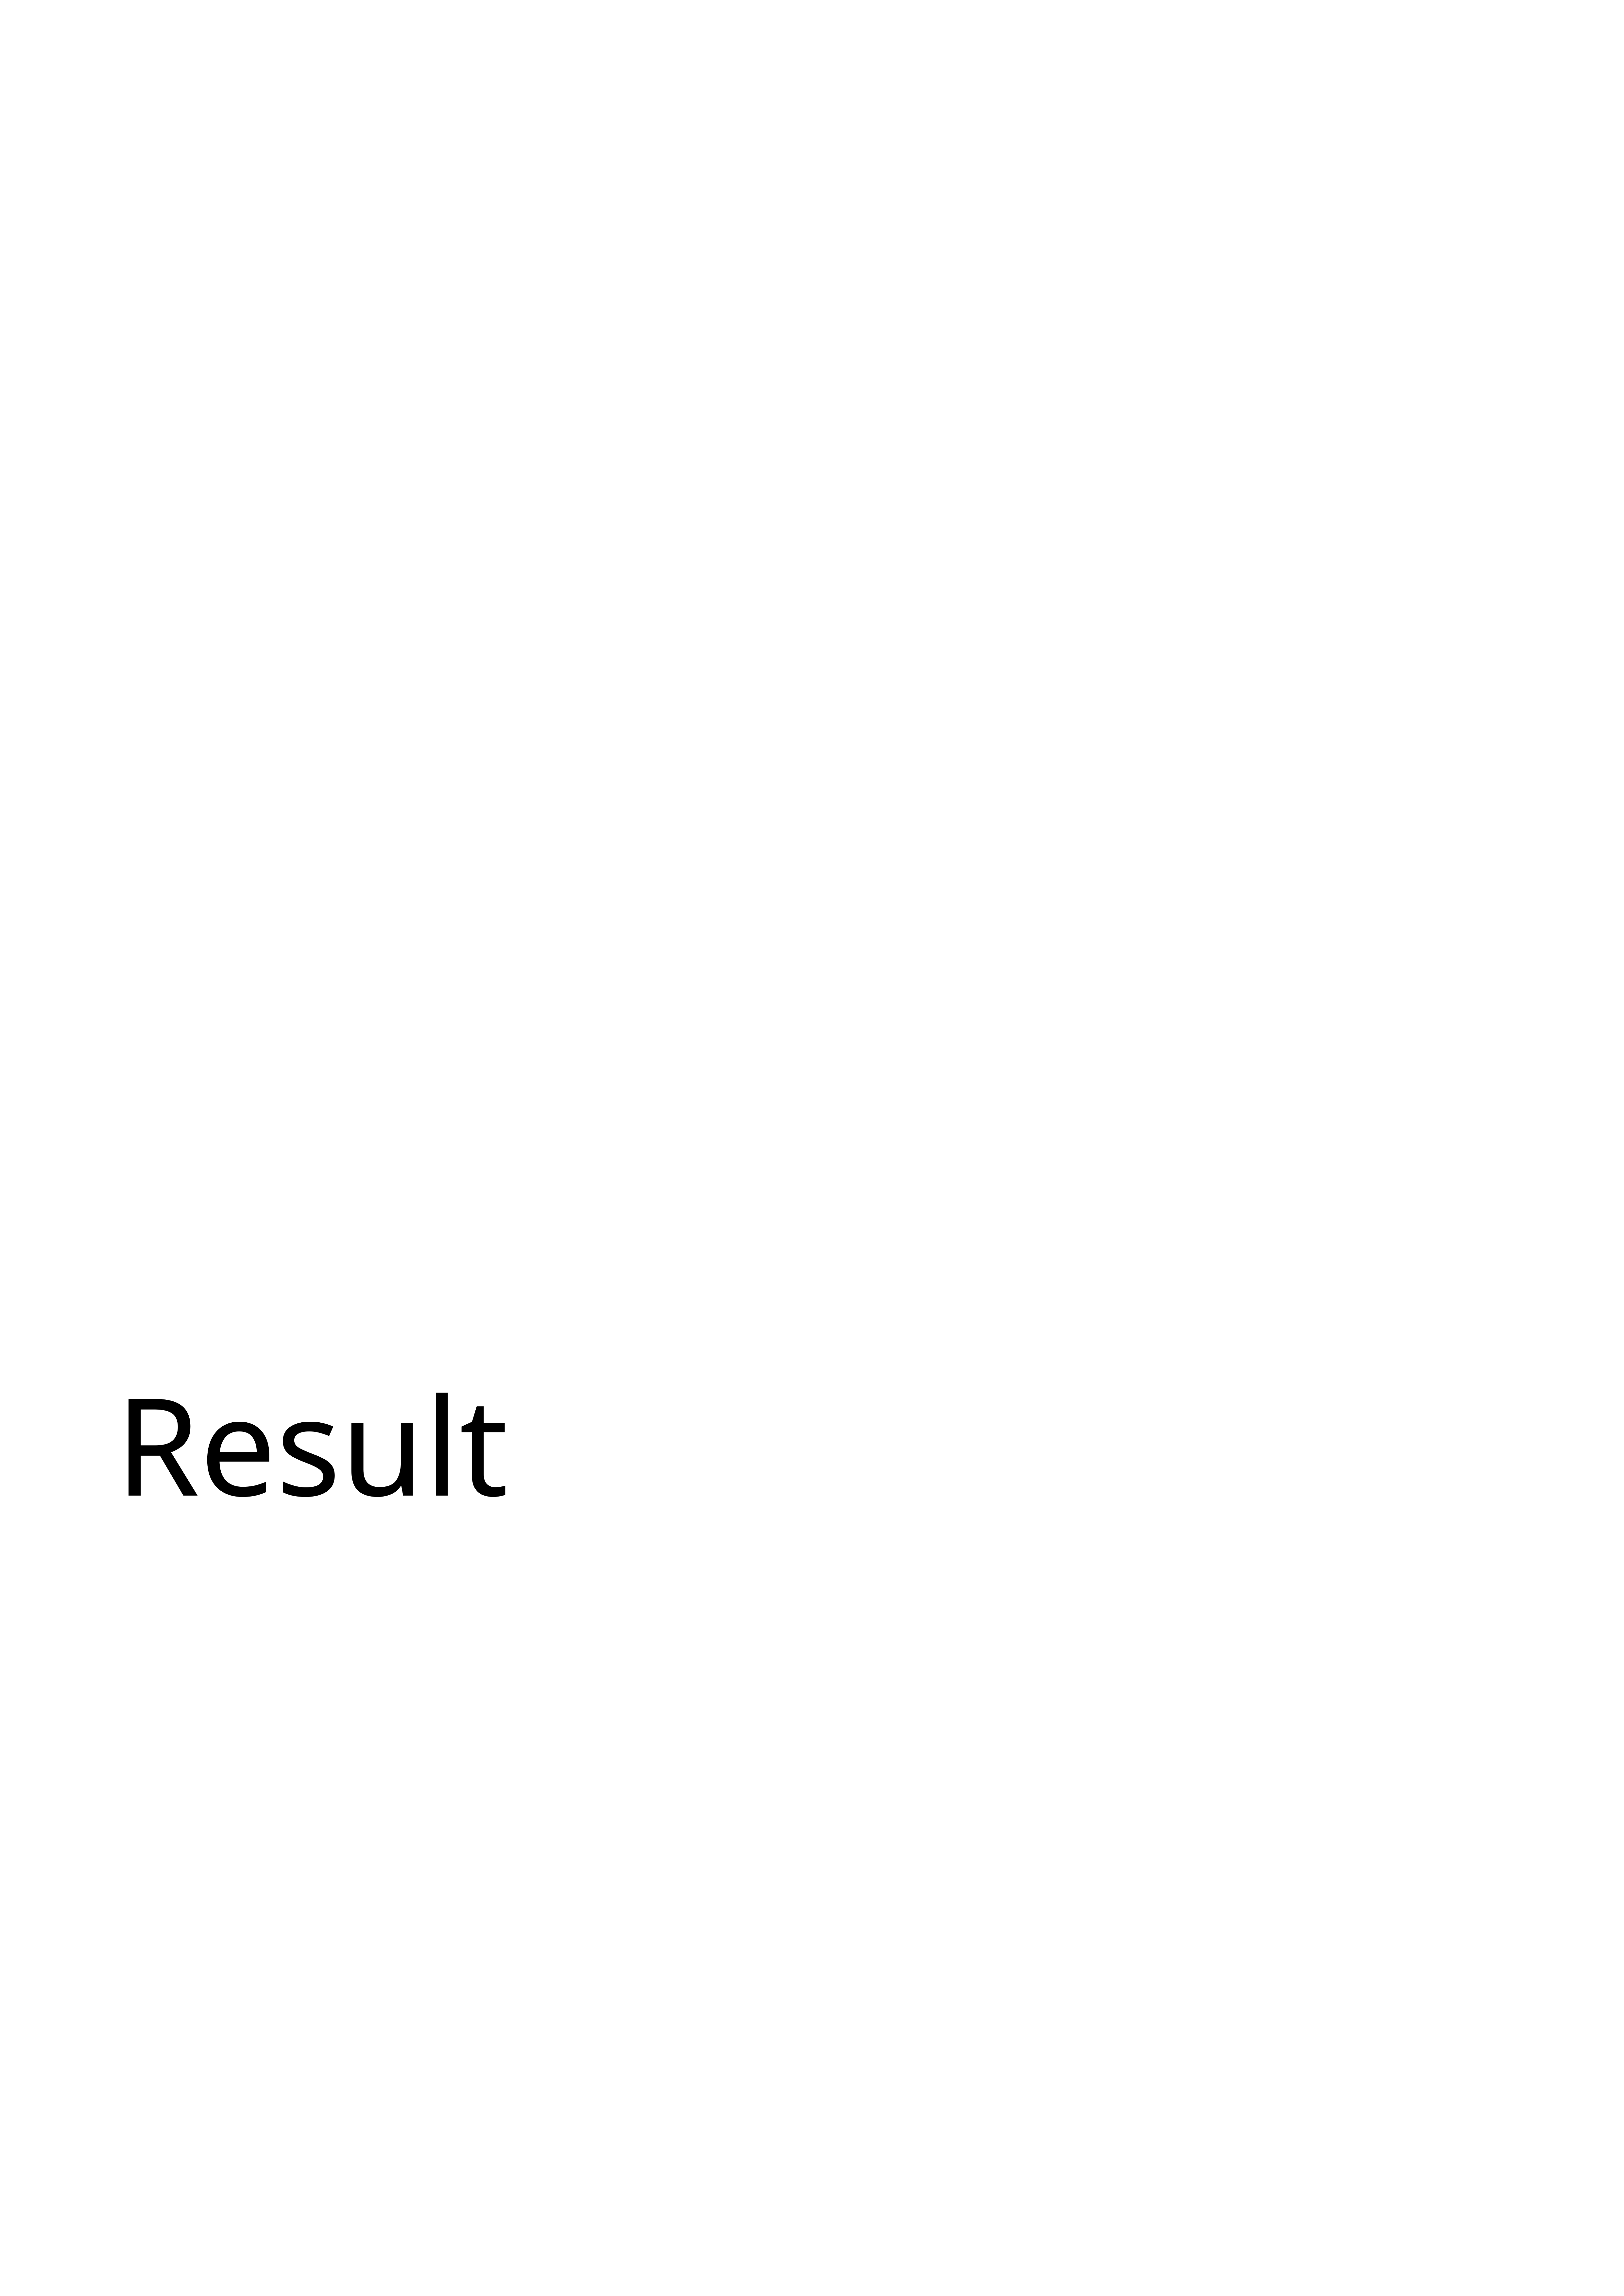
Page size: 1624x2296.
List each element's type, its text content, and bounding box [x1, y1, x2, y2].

title Result [111, 572, 1512, 1528]
